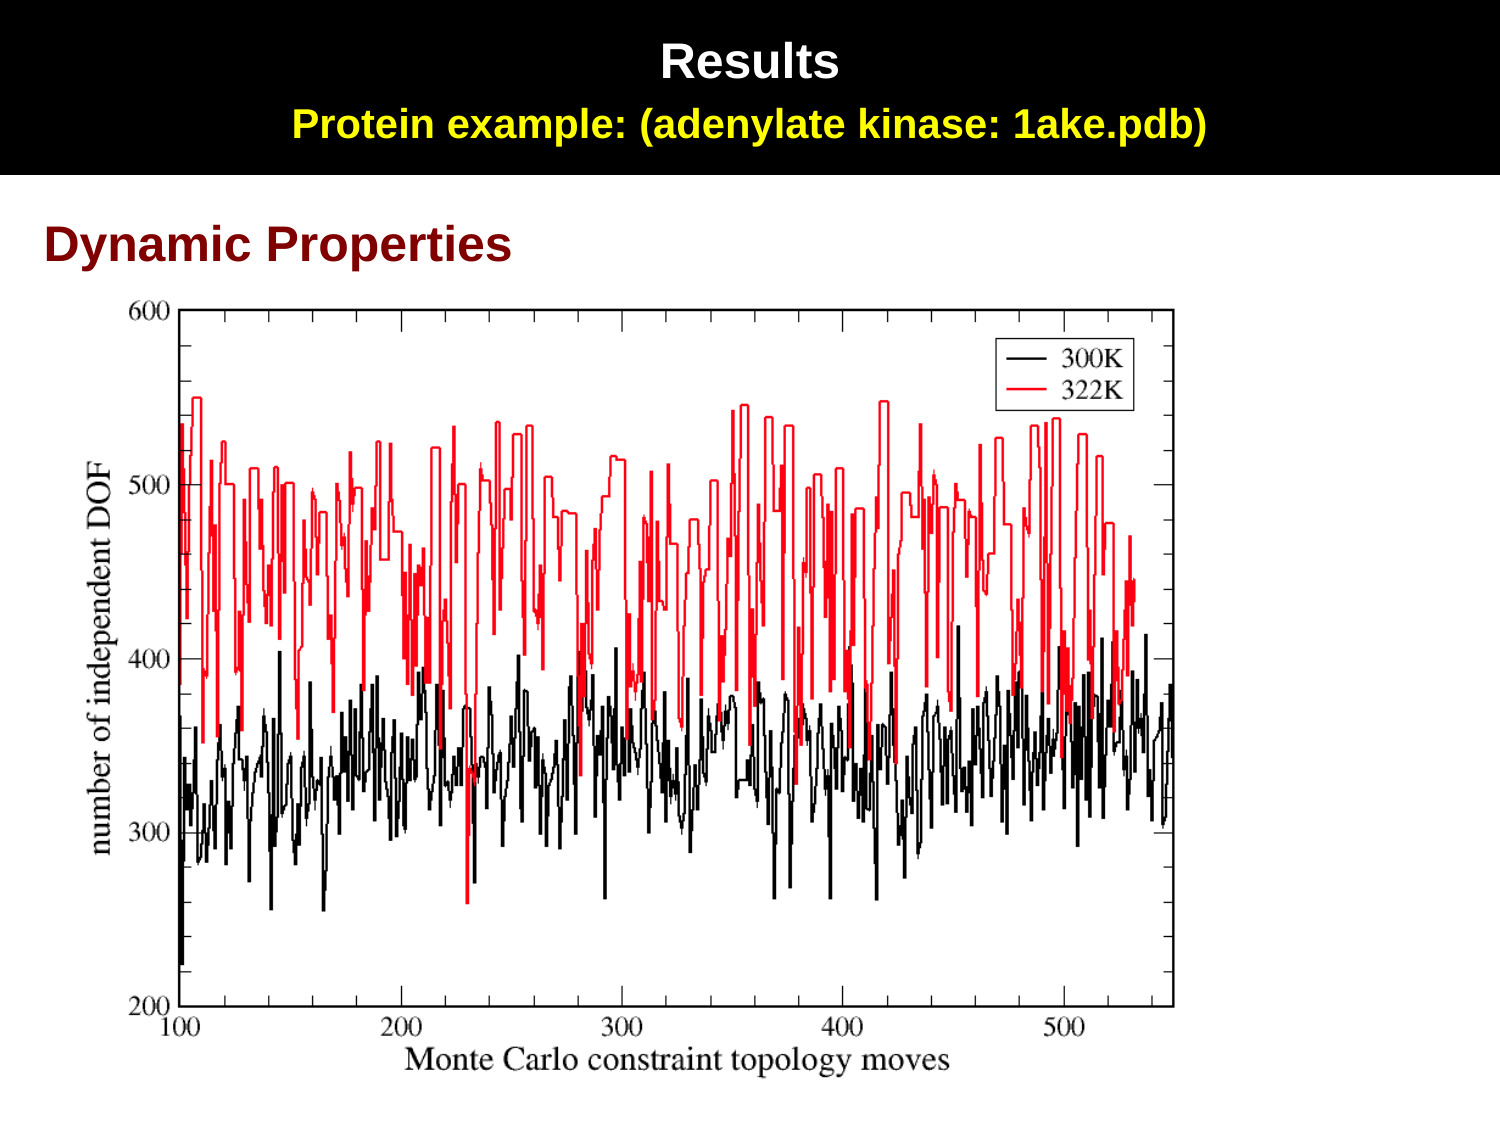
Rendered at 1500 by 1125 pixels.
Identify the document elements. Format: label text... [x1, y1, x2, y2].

picture [66, 293, 1199, 1088]
text_box Dynamic Properties [28, 204, 529, 279]
text_box Results Protein example: (adenylate kinase: 1ake.pdb) [0, 0, 1500, 175]
